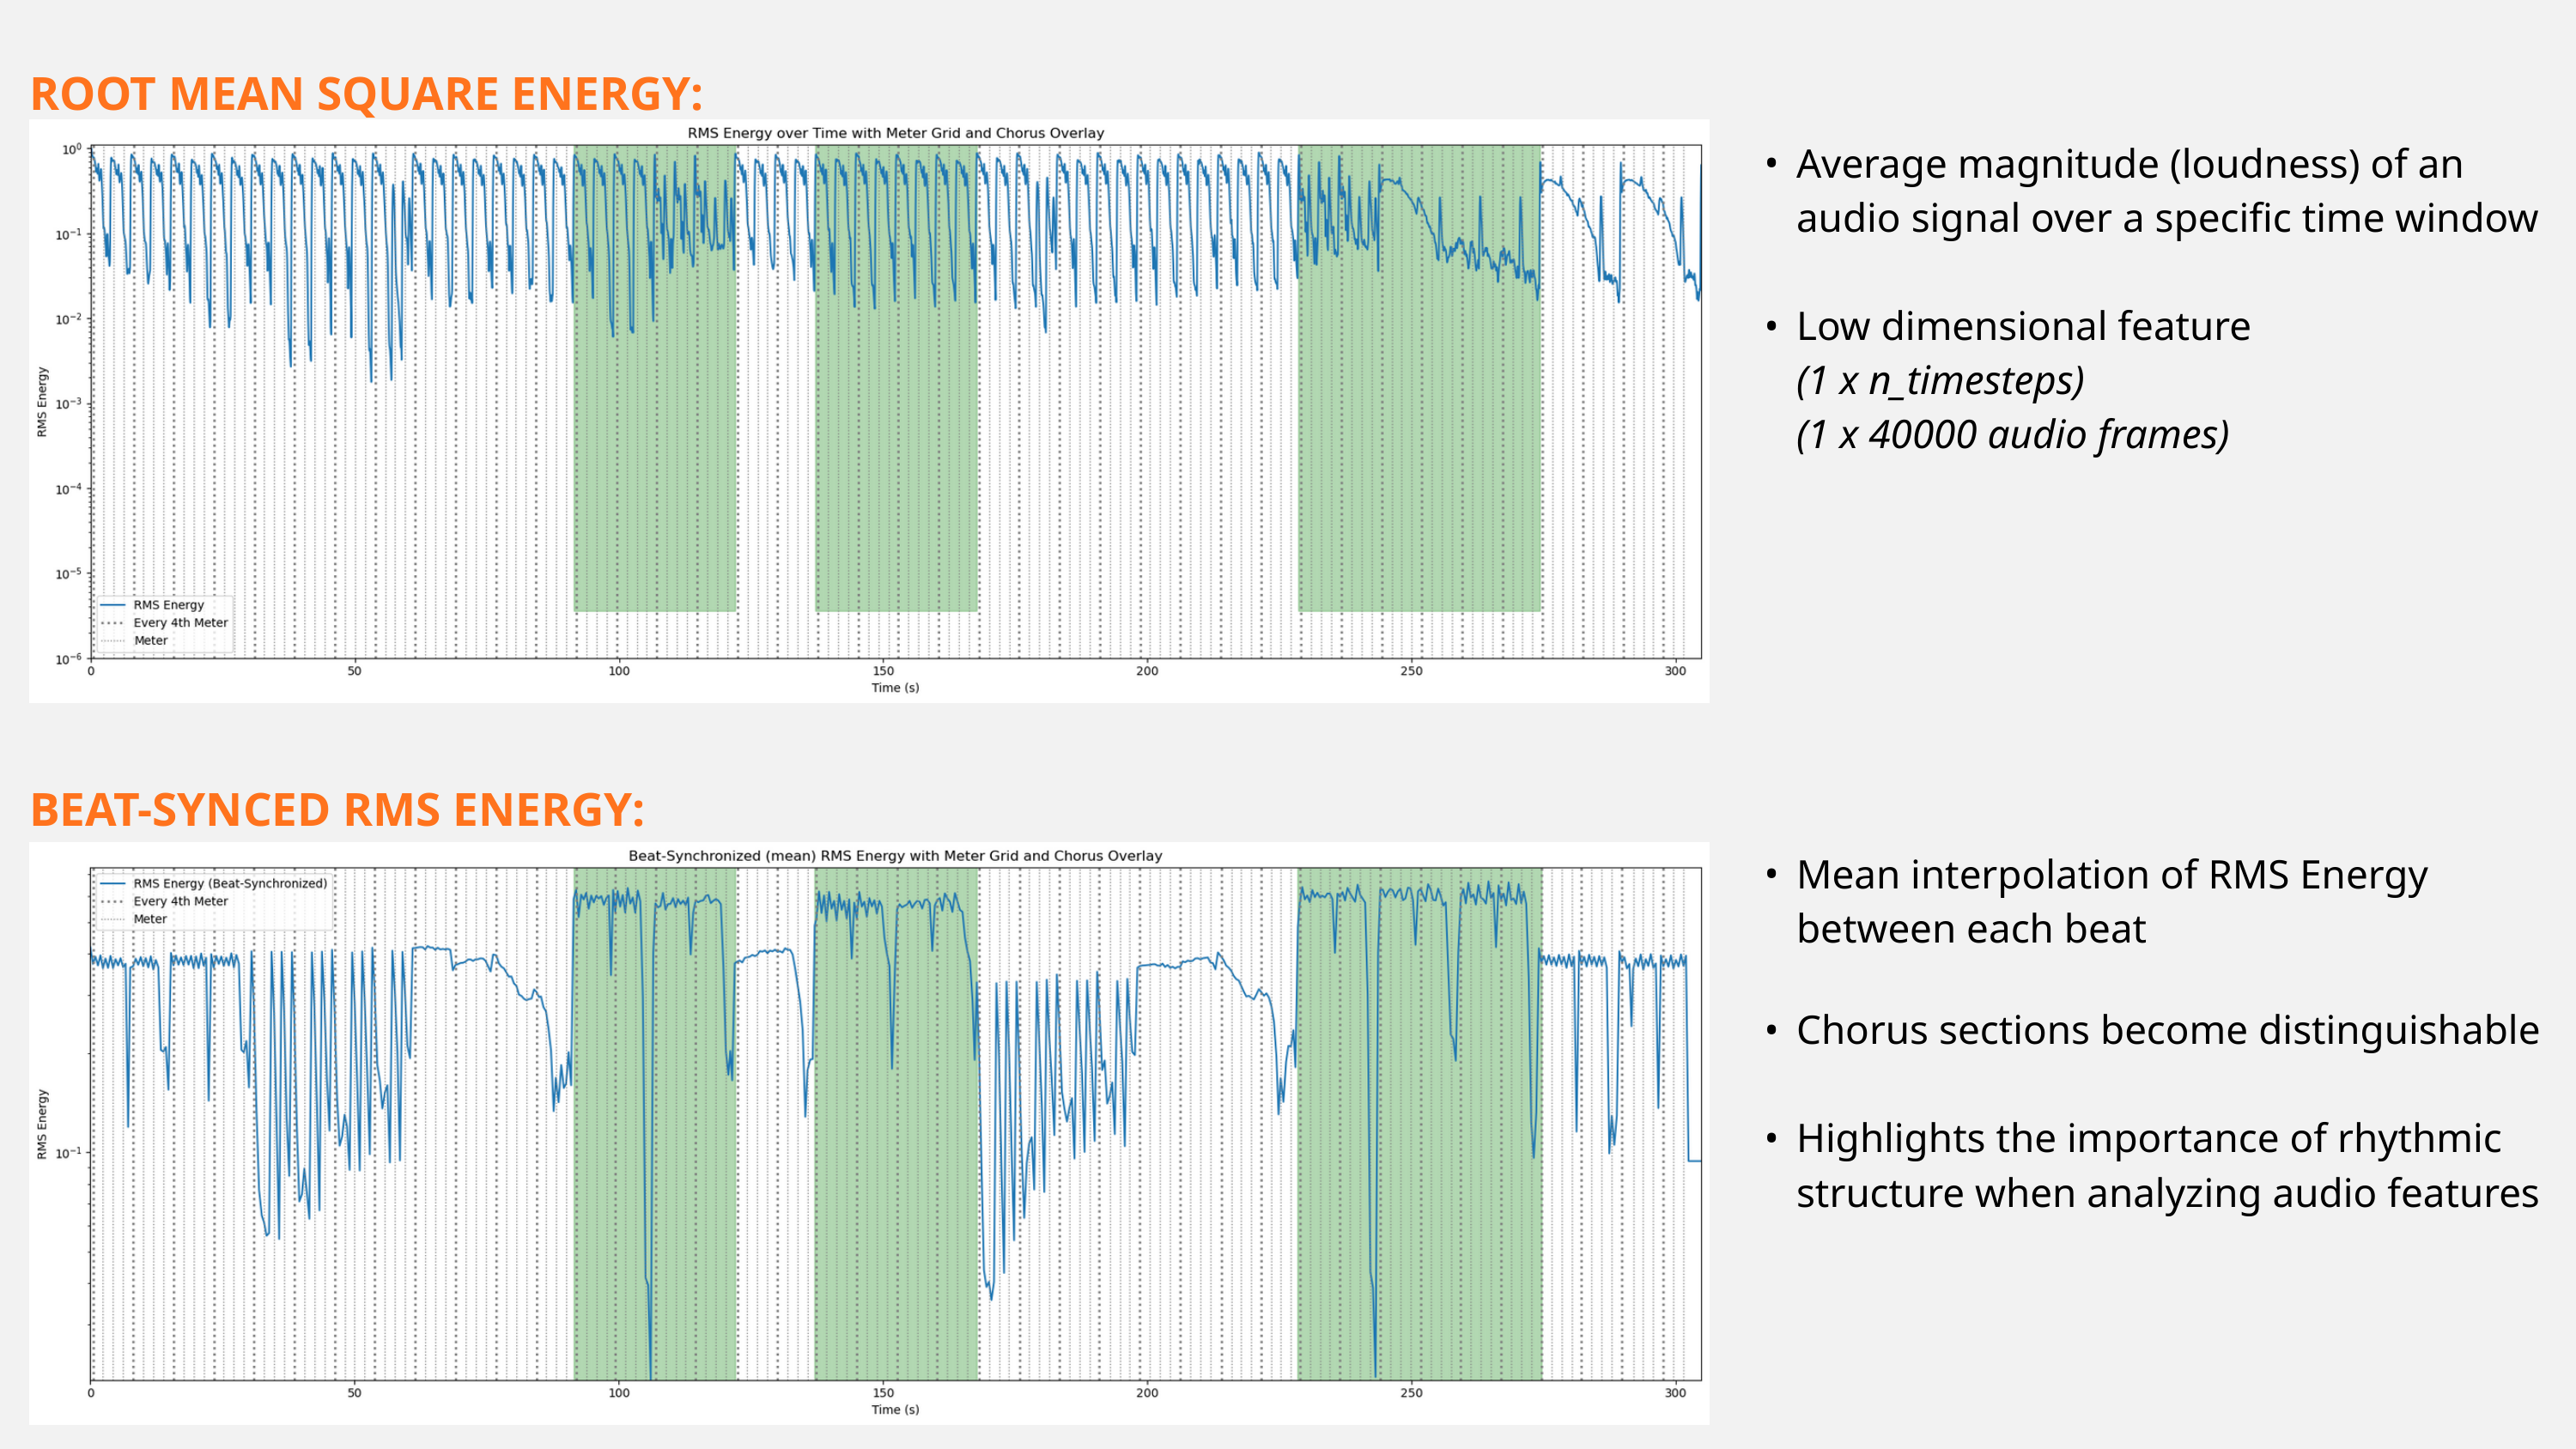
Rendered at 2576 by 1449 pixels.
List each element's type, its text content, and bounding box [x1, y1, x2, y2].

text_box Mean interpolation of RMS Energy between each beat Chorus sections become distinguishable Highlights the importance of rhythmic structure when analyzing audio features [1735, 842, 2576, 1216]
text_box BEAT-SYNCED RMS ENERGY: [29, 758, 653, 836]
text_box Average magnitude (loudness) of an audio signal over a specific time window Low dimensional feature (1 x n_timesteps) (1 x 40000 audio frames) [1735, 131, 2557, 535]
text_box [29, 119, 1710, 703]
text_box [29, 842, 1710, 1425]
text_box ROOT MEAN SQUARE ENERGY: [29, 42, 1187, 119]
